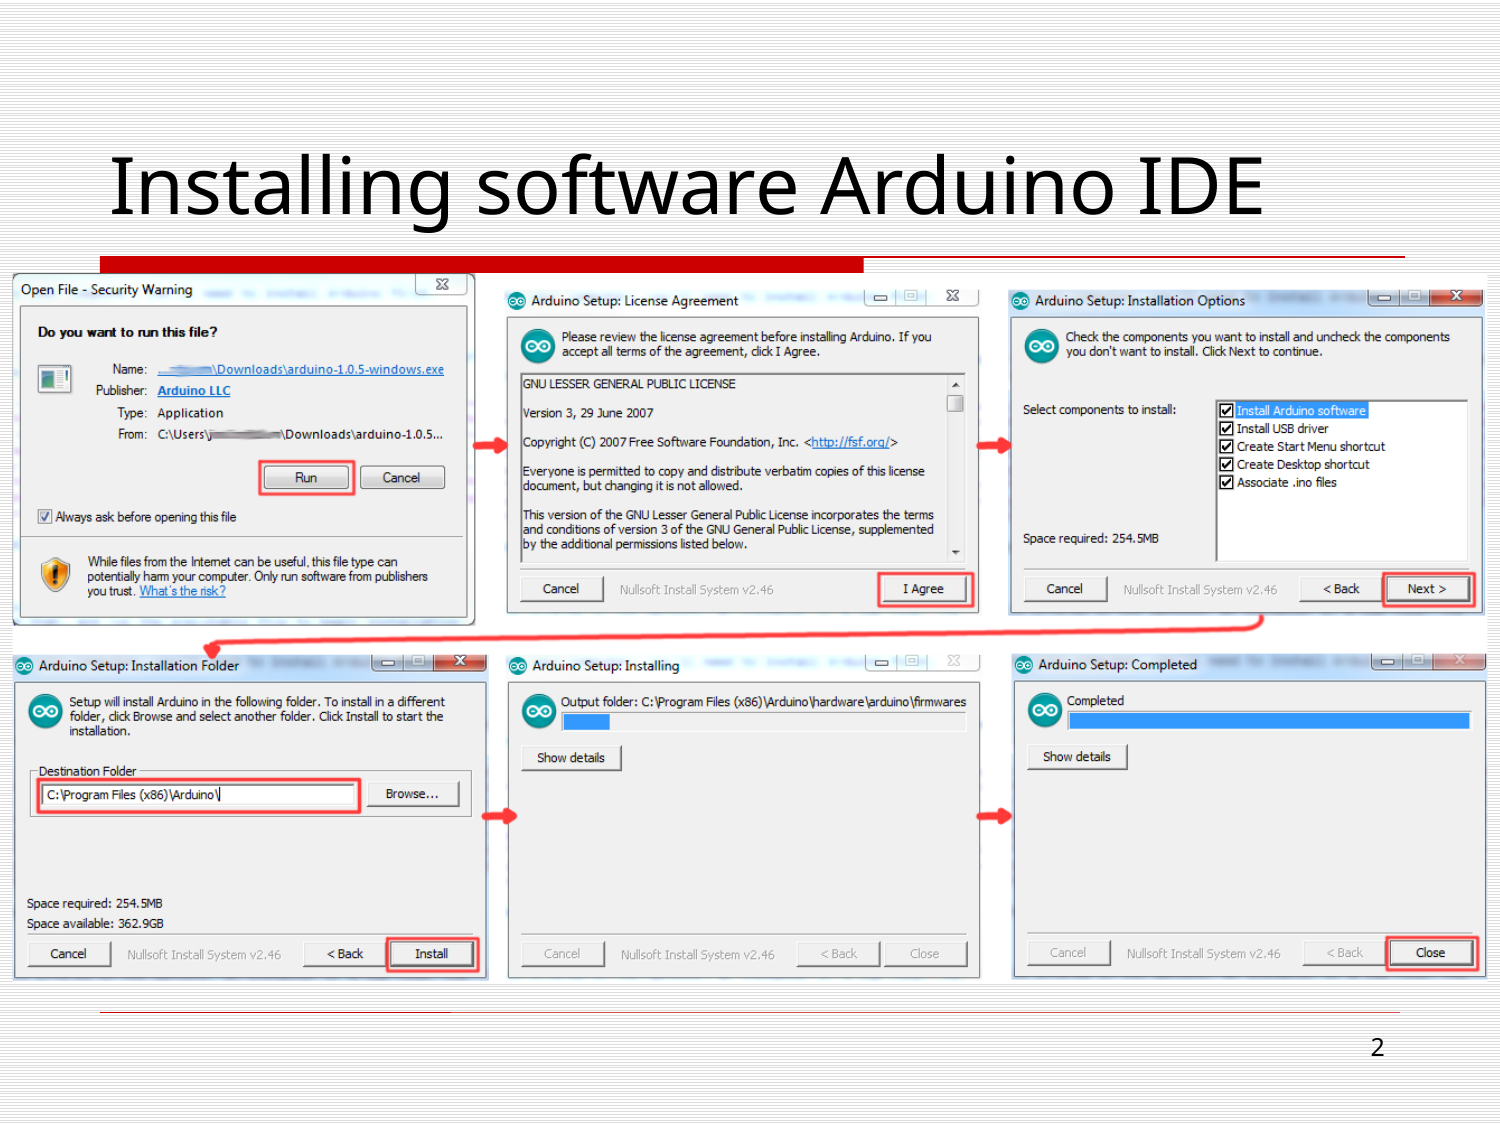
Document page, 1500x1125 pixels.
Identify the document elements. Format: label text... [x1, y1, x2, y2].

picture [12, 273, 1488, 985]
slide_number 2 [1074, 1024, 1400, 1103]
title Installing software Arduino IDE [94, 100, 1407, 238]
